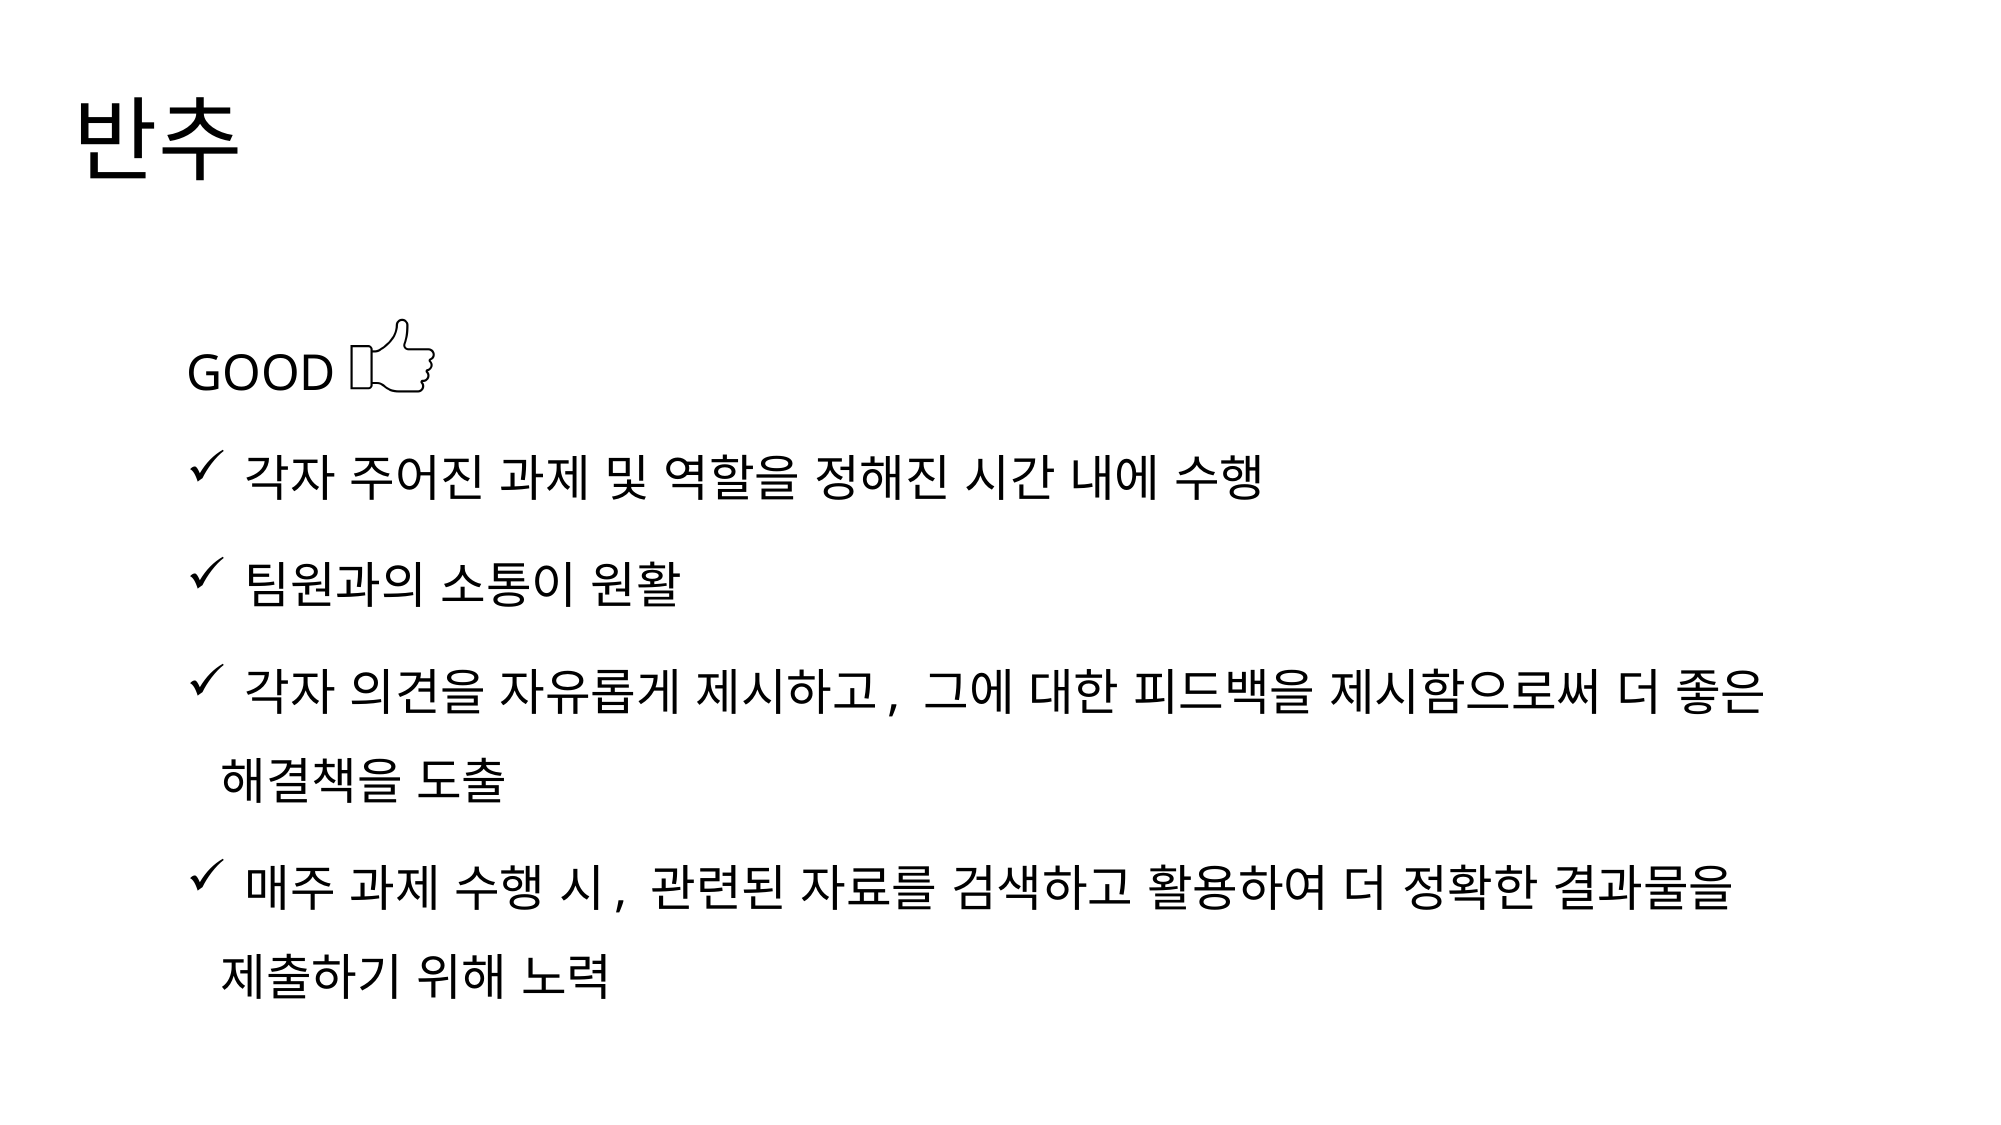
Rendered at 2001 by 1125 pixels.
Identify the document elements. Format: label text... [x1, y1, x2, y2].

text_box 반추 [58, 20, 1784, 268]
picture [342, 305, 443, 406]
list GOOD 각자 주어진 과제 및 역할을 정해진 시간 내에 수행 팀원과의 소통이 원활 각자 의견을 자유롭게 제시하고, 그에 대한 피드백을 제시함으로써 더 좋은 해결책을 도출 매주 과제 수행 시, 관련된 자료를 검색하고 활용하여 더 정확한 결과물을 제출하기 위해 노력 [171, 300, 1829, 1016]
